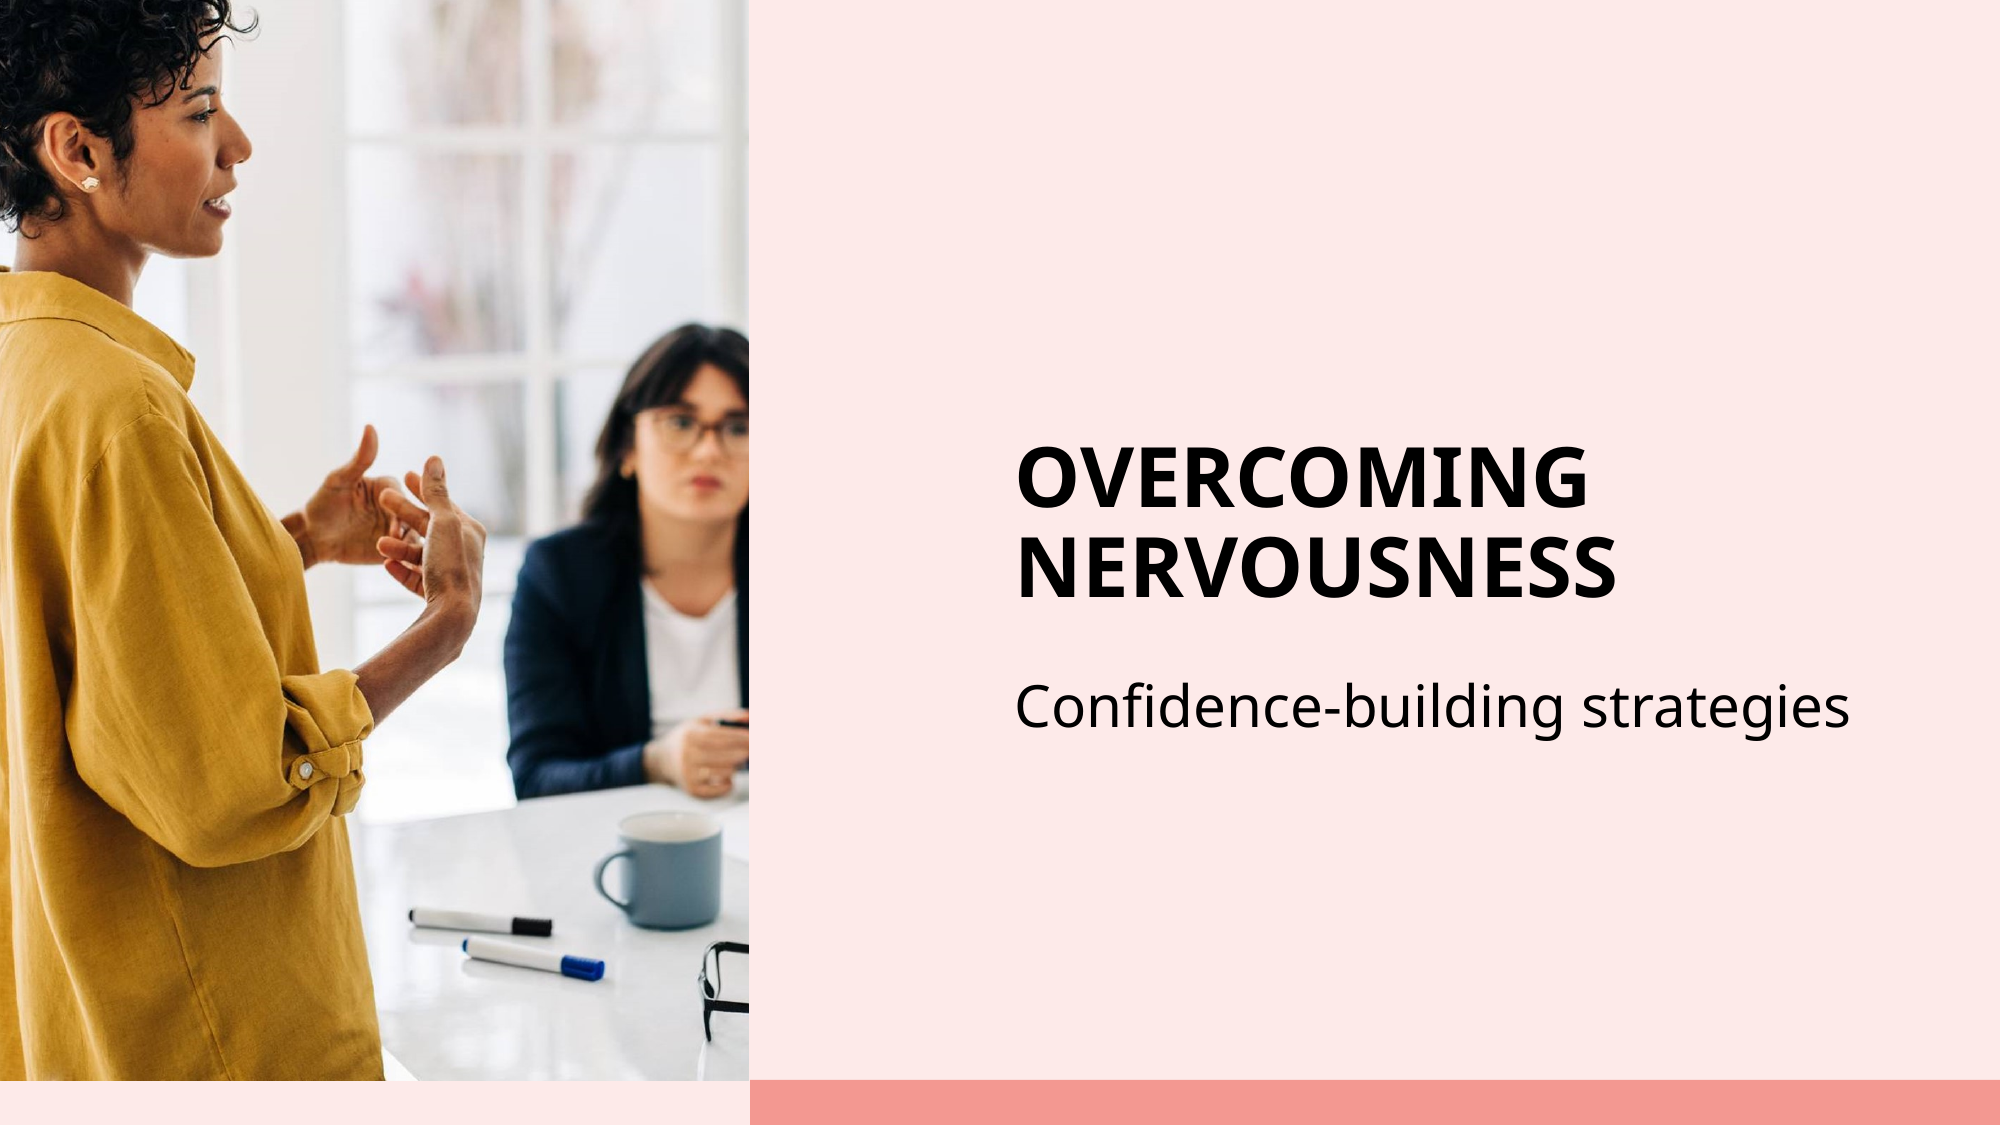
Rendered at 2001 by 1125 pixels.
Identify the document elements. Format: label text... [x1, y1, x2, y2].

title Overcoming nervousness [999, 28, 1962, 623]
picture [0, 0, 749, 1081]
list Confidence-building strategies [999, 669, 1962, 1058]
